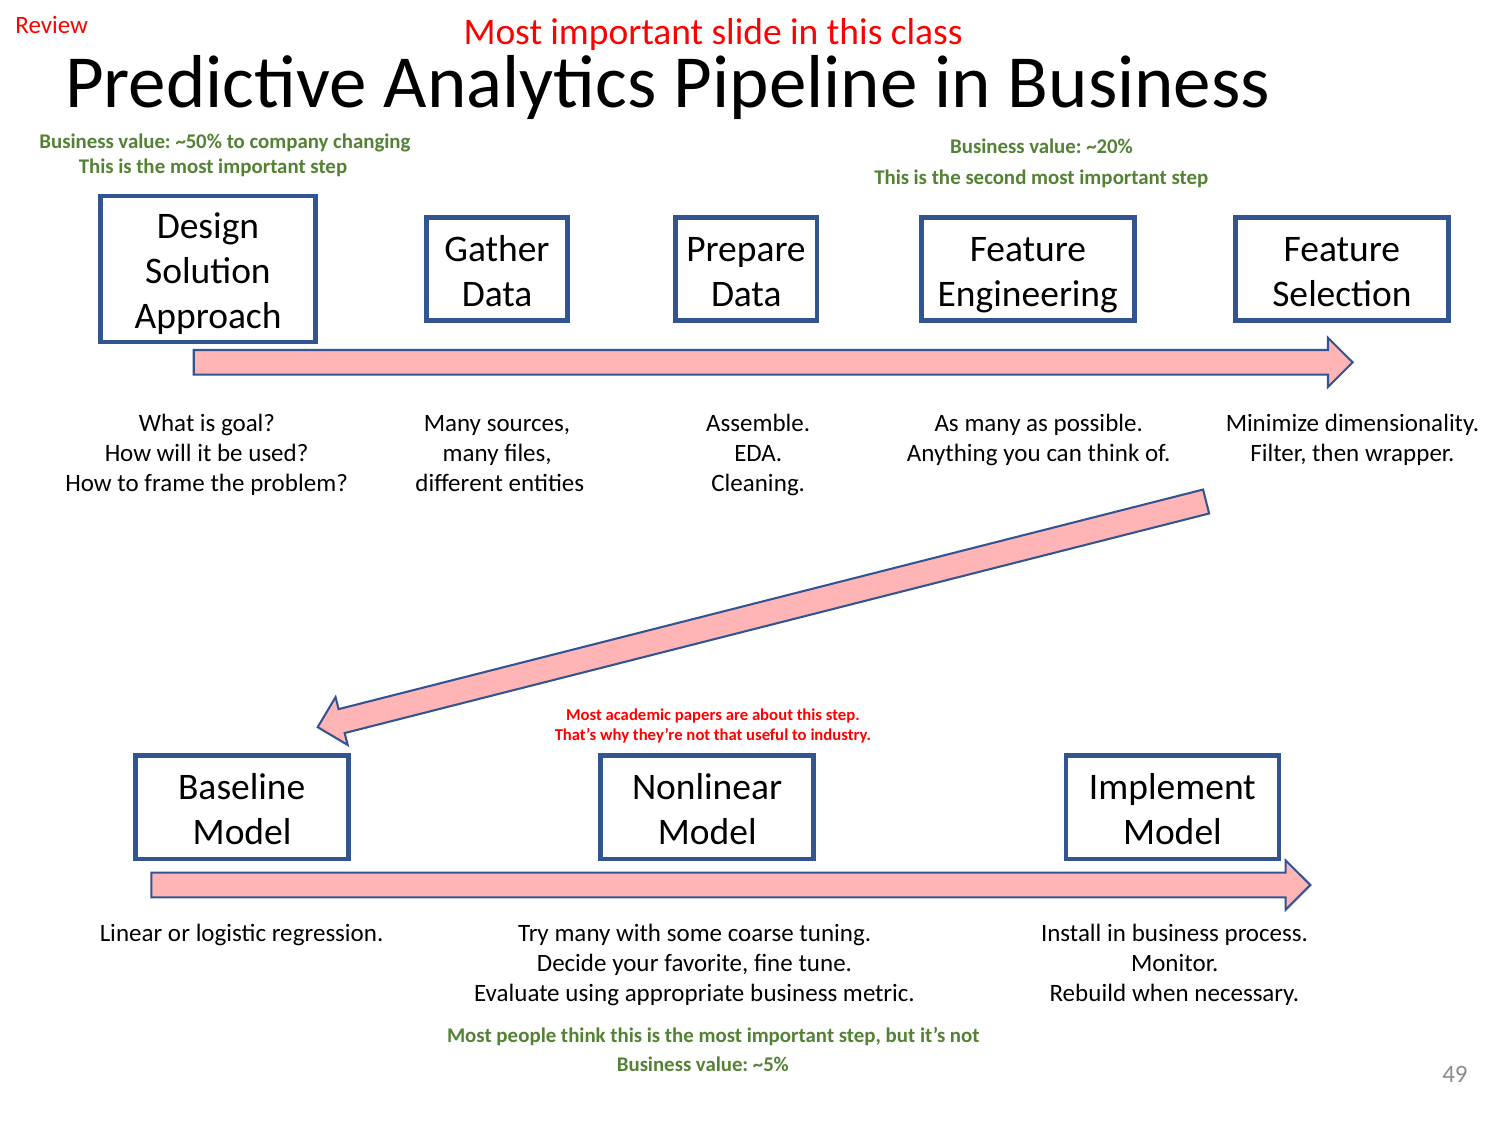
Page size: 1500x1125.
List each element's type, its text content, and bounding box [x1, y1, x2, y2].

text_box Business value: ~20% [935, 125, 1148, 166]
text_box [664, 216, 828, 323]
text_box [316, 488, 1211, 748]
title Predictive Analytics Pipeline in Business [50, 12, 1450, 154]
text_box Most academic papers are about this step. That’s why they’re not that useful to industry. [533, 696, 894, 752]
text_box Business value: ~5% [602, 1042, 805, 1083]
text_box What is goal? How will it be used? How to frame the problem? [50, 399, 364, 504]
text_box Many sources, many files, different entities [400, 399, 600, 504]
text_box Install in business process. Monitor. Rebuild when necessary. [1026, 908, 1324, 1014]
text_box Most people think this is the most important step, but it’s not [432, 1014, 996, 1055]
text_box As many as possible. Anything you can think of. [892, 399, 1187, 474]
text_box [86, 193, 330, 345]
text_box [128, 754, 356, 861]
text_box Linear or logistic regression. [84, 908, 399, 954]
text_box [914, 216, 1142, 323]
text_box [192, 335, 1355, 390]
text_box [593, 754, 821, 861]
text_box Minimize dimensionality. Filter, then wrapper. [1210, 399, 1495, 474]
text_box Most important slide in this class [448, 0, 978, 60]
text_box Try many with some coarse tuning. Decide your favorite, fine tune. Evaluate using appropriate business metric. [459, 908, 931, 1014]
text_box [150, 860, 1312, 913]
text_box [1058, 754, 1287, 861]
text_box Review [0, 1, 103, 46]
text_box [1228, 216, 1456, 323]
text_box Business value: ~50% to company changing [24, 120, 426, 161]
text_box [415, 216, 579, 323]
text_box This is the most important step [64, 161, 363, 185]
text_box Assemble. EDA. Cleaning. [691, 399, 826, 549]
text_box This is the second most important step [859, 155, 1224, 196]
